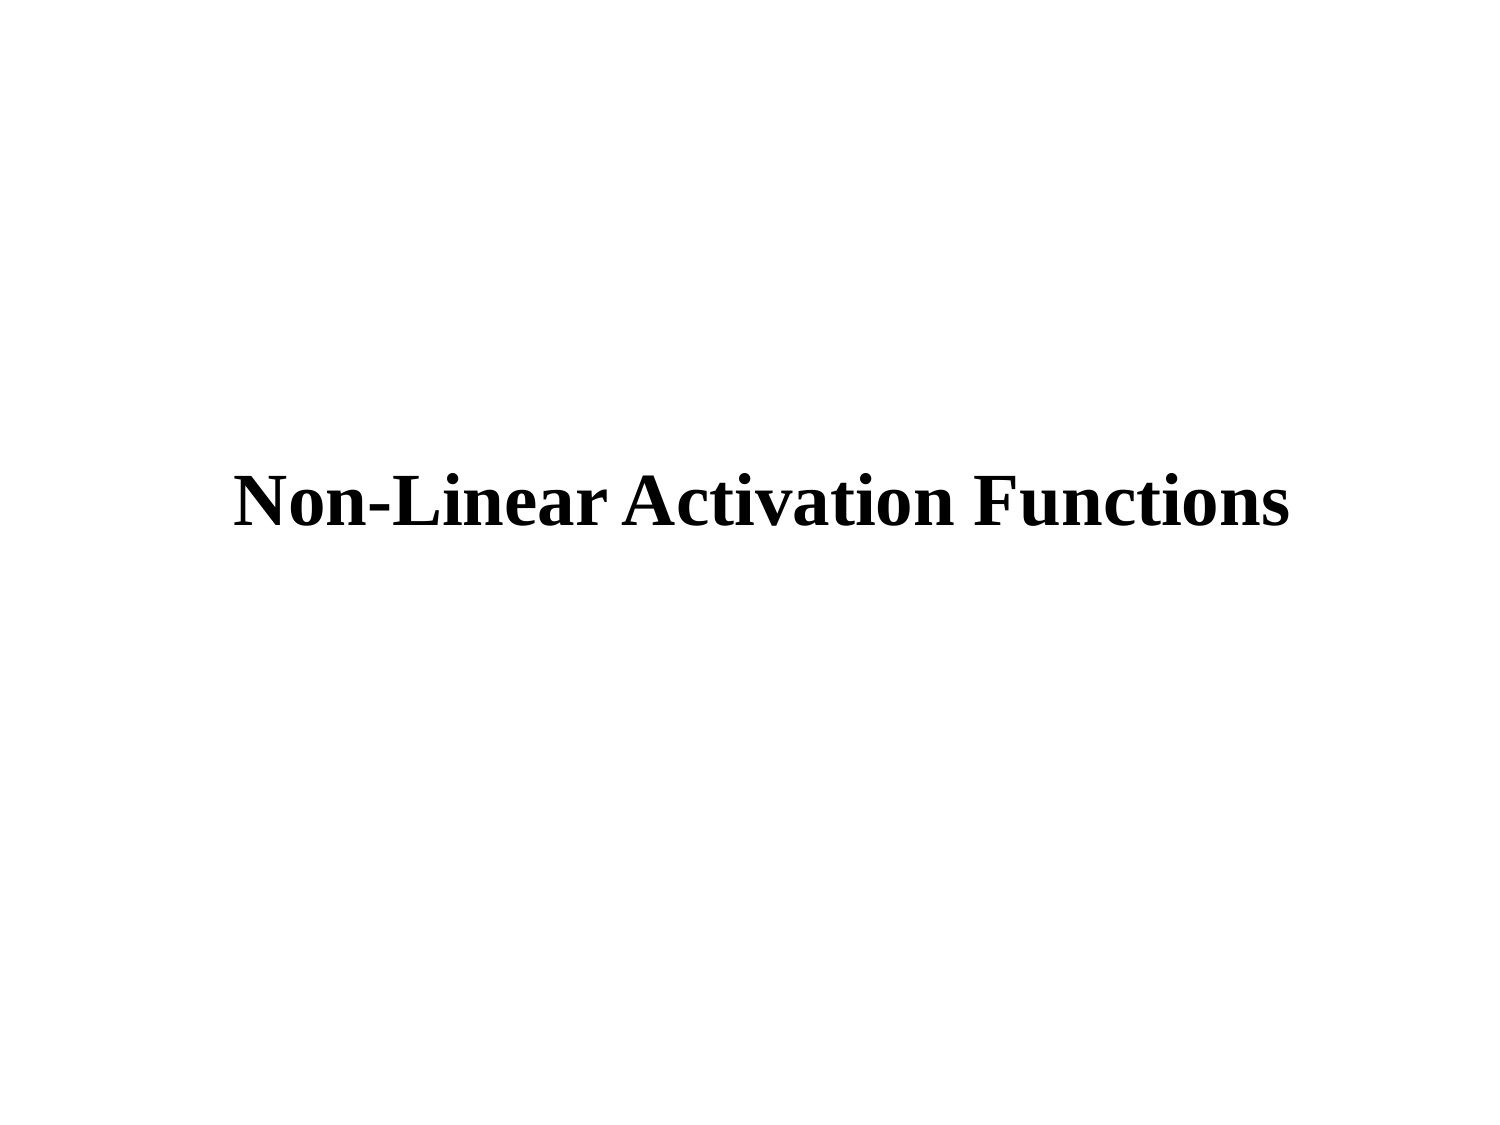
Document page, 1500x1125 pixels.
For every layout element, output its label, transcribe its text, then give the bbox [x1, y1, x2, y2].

title Non-Linear Activation Functions [125, 375, 1400, 617]
